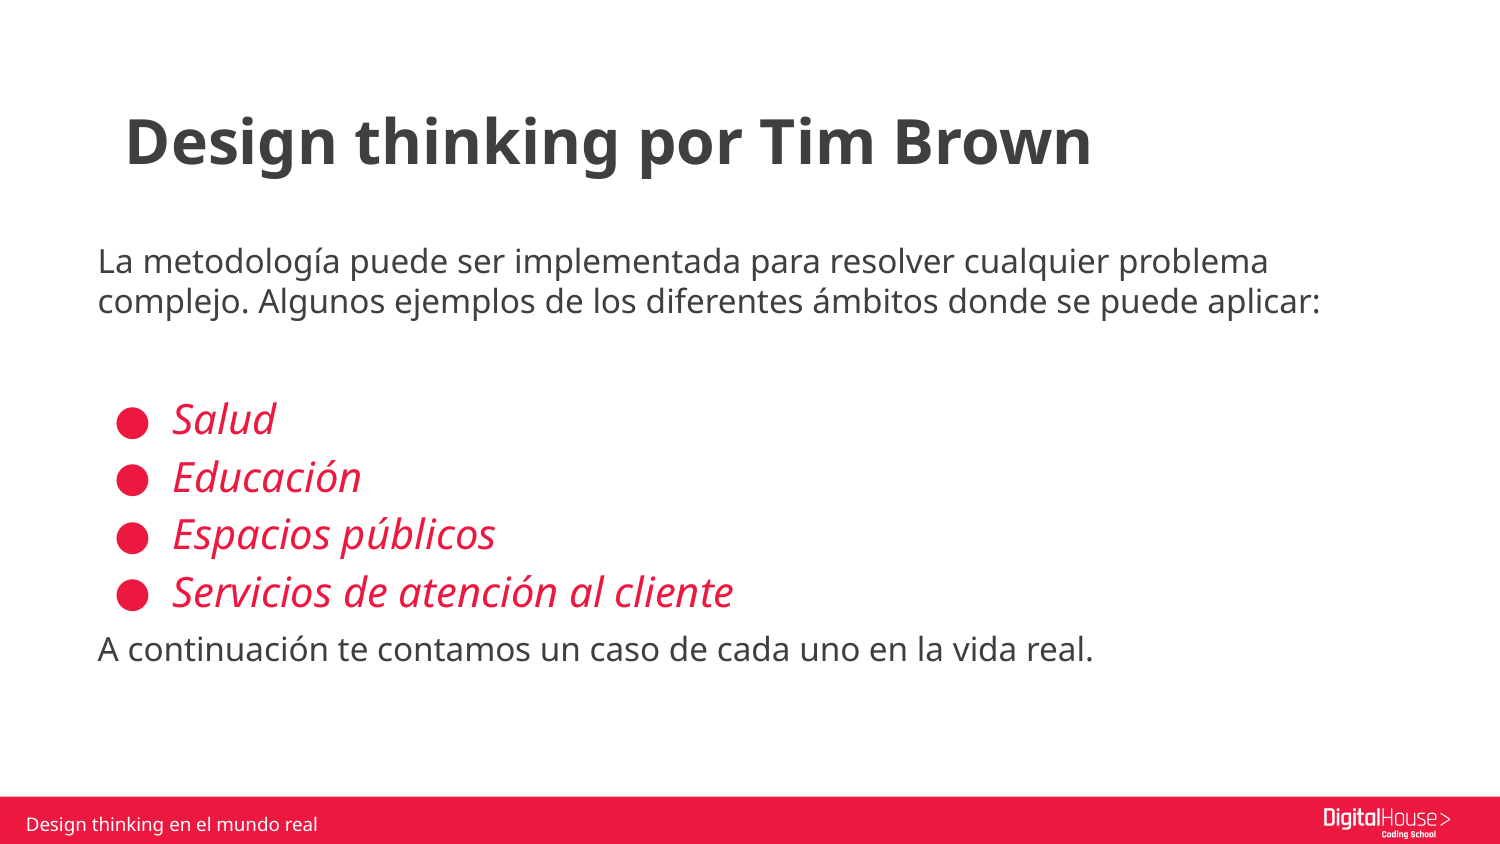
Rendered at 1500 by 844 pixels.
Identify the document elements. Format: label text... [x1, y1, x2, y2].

picture [1324, 808, 1450, 839]
text_box La metodología puede ser implementada para resolver cualquier problema complejo. Algunos ejemplos de los diferentes ámbitos donde se puede aplicar: Salud Educación Espacios públicos Servicios de atención al cliente A continuación te contamos un caso de cada uno en la vida real. [82, 225, 1348, 455]
text_box Design thinking por Tim Brown [109, 90, 1375, 193]
